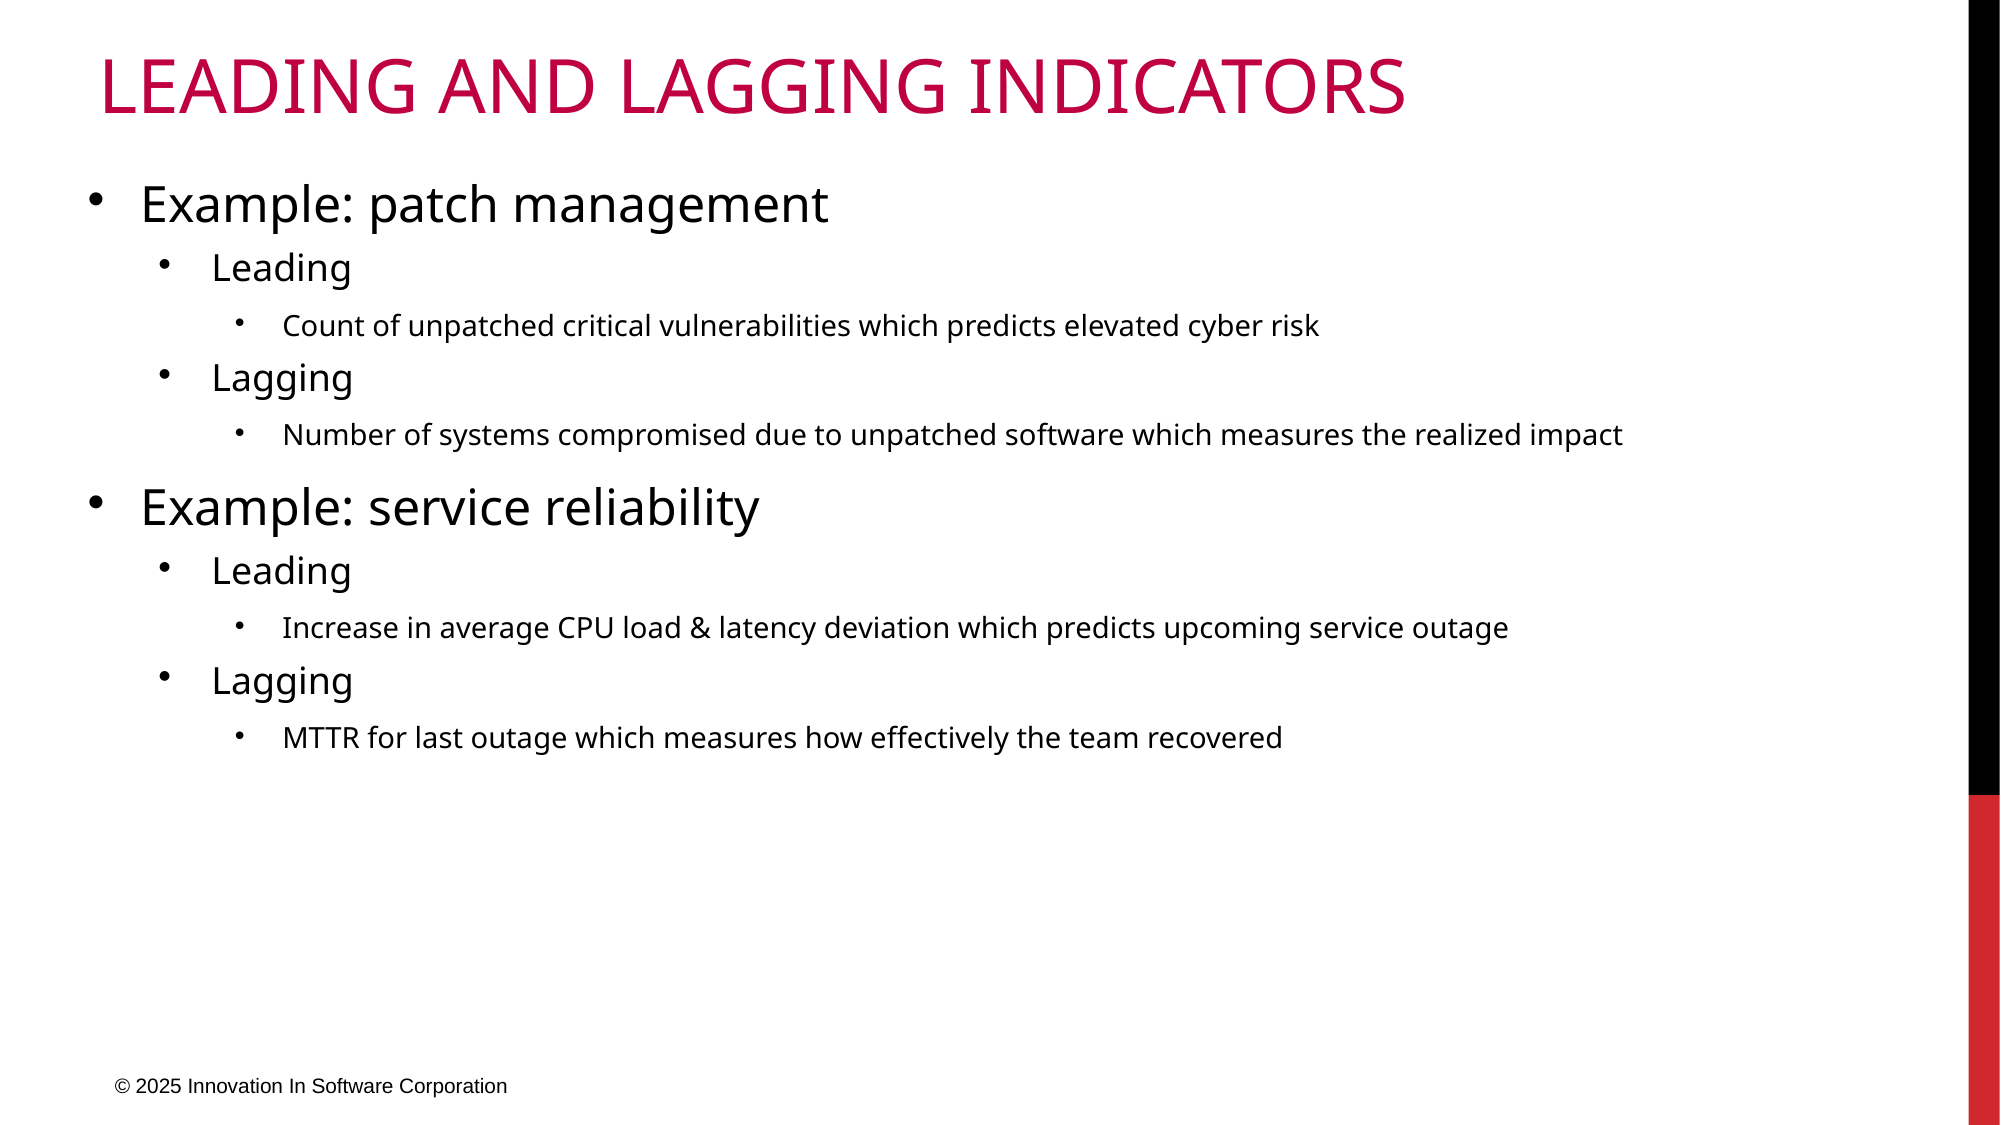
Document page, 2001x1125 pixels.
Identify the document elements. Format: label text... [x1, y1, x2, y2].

list Example: patch management Leading Count of unpatched critical vulnerabilities which predicts elevated cyber risk Lagging Number of systems compromised due to unpatched software which measures the realized impact Example: service reliability Leading Increase in average CPU load & latency deviation which predicts upcoming service outage Lagging MTTR for last outage which measures how effectively the team recovered [69, 172, 1766, 990]
title Leading and Lagging Indicators [98, 0, 1770, 186]
footer © 2025 Innovation In Software Corporation [99, 1065, 850, 1112]
